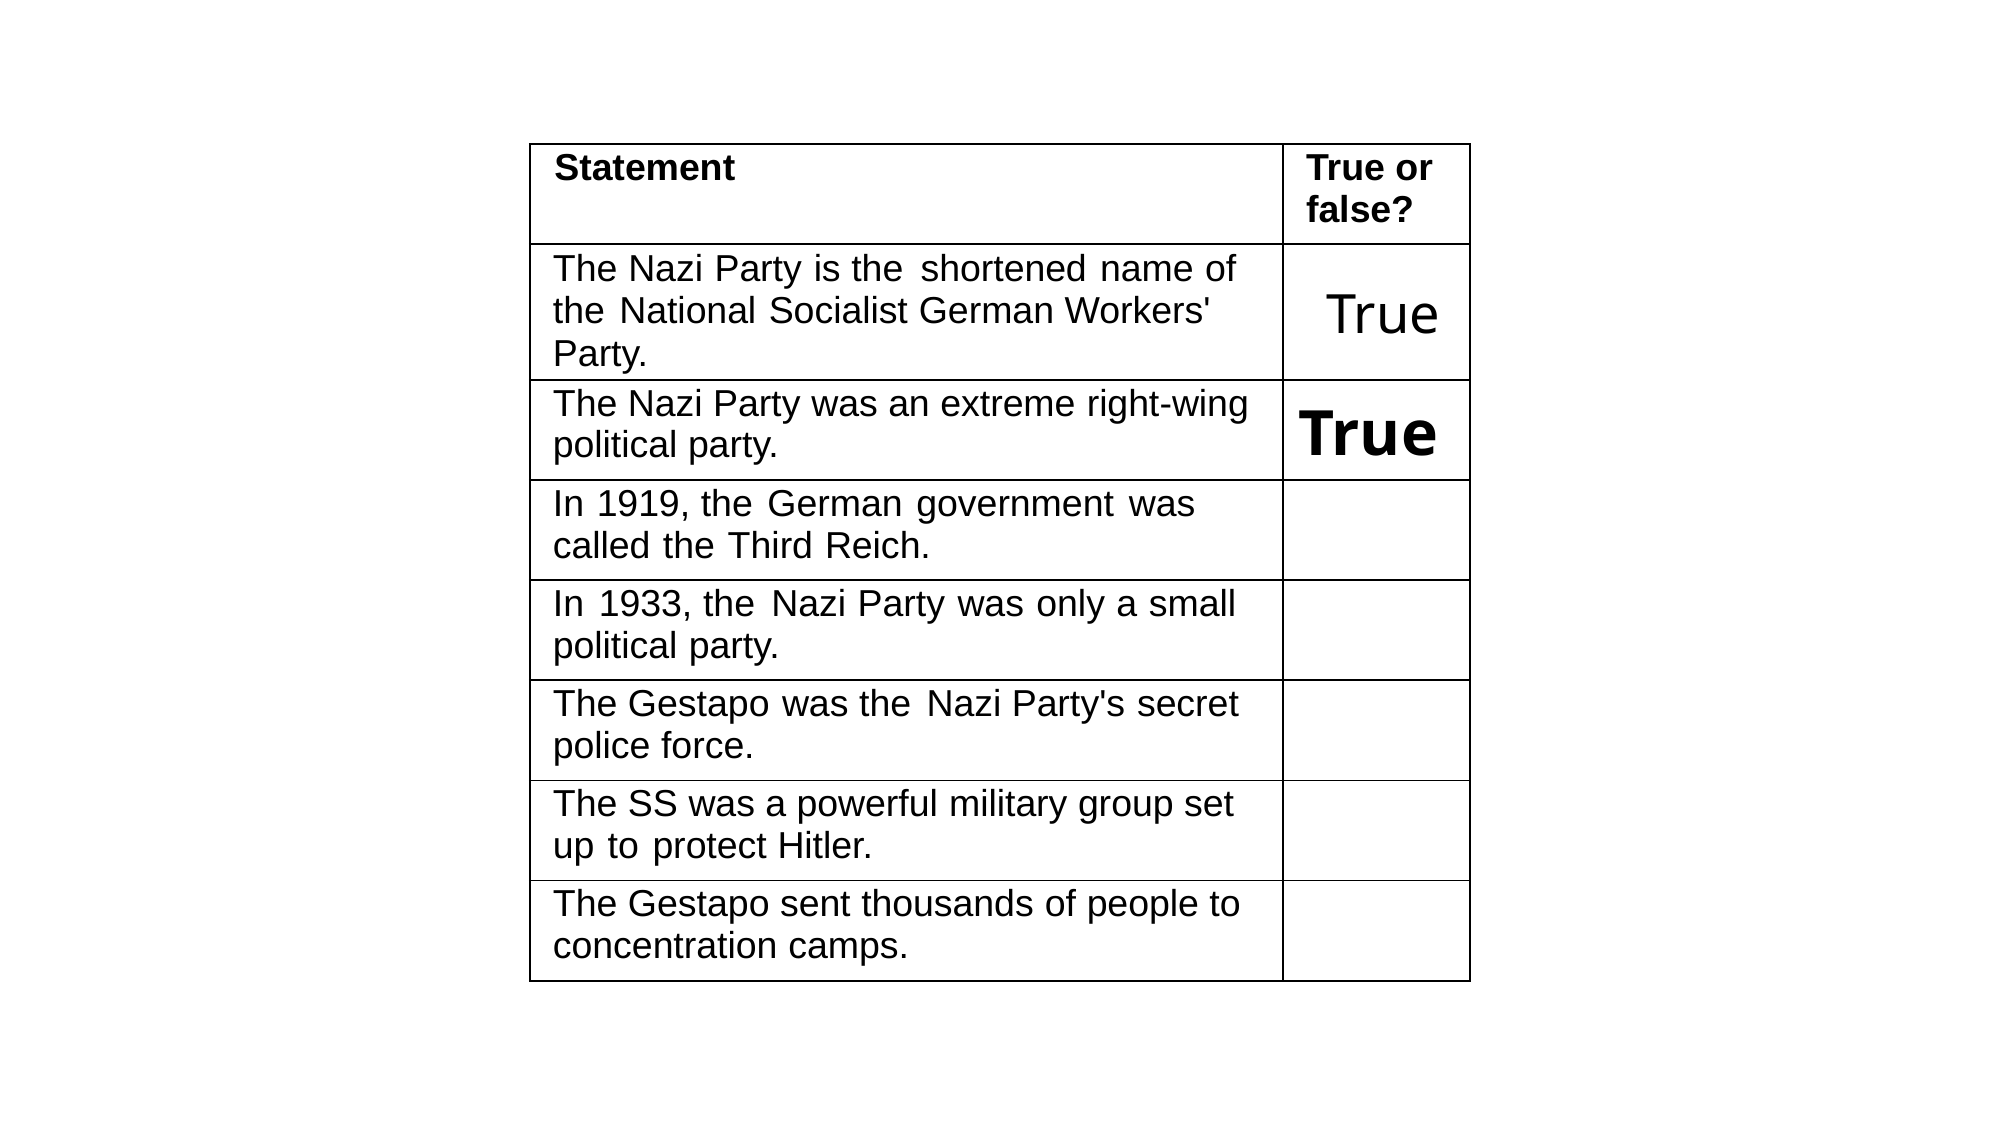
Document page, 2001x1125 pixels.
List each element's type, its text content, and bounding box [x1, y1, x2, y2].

table_cell The Gestapo sent thousands of people to concentration camps. [531, 881, 1282, 980]
table_cell The Gestapo was the Nazi Party's secret police force. [531, 681, 1282, 780]
table_cell [1284, 581, 1469, 679]
table_cell The Nazi Party is the shortened name of the National Socialist German Workers' Party. [531, 245, 1282, 379]
table_cell True [1284, 245, 1469, 379]
table_cell [1284, 881, 1469, 980]
table_header Statement [531, 145, 1282, 243]
table_cell In 1933, the Nazi Party was only a small political party. [531, 581, 1282, 679]
table_cell True [1284, 381, 1469, 479]
table_cell The Nazi Party was an extreme right-wing political party. [531, 381, 1282, 479]
table_cell [1284, 481, 1469, 579]
table_cell [1284, 681, 1469, 780]
table_cell The SS was a powerful military group set up to protect Hitler. [531, 781, 1282, 880]
table_header True or false? [1284, 145, 1469, 243]
table_cell In 1919, the German government was called the Third Reich. [531, 481, 1282, 579]
table_cell [1284, 781, 1469, 880]
